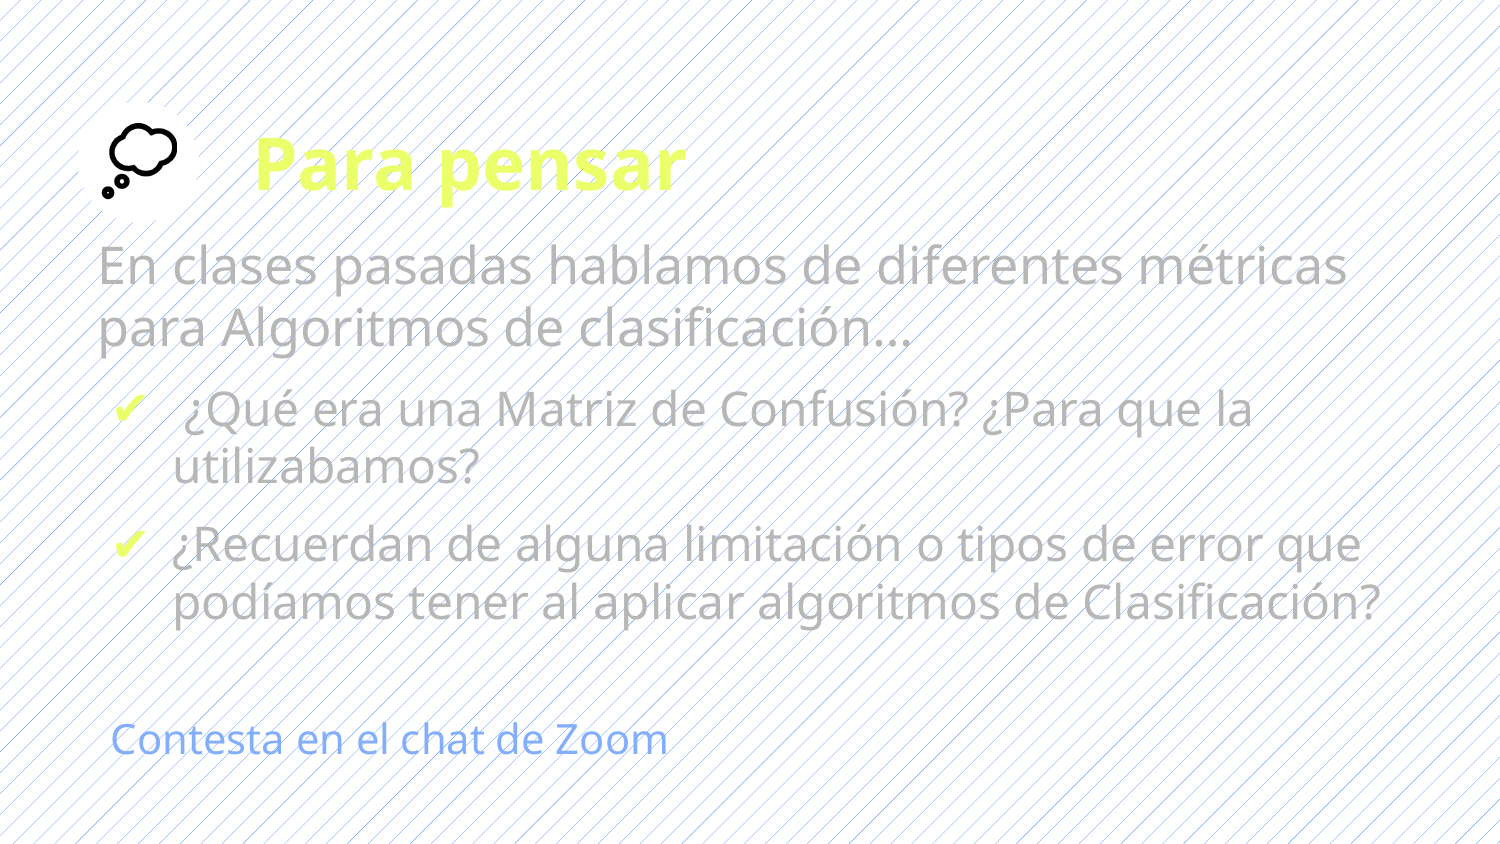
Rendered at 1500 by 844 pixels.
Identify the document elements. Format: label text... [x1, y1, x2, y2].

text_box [77, 101, 200, 224]
text_box En clases pasadas hablamos de diferentes métricas para Algoritmos de clasificación… ¿Qué era una Matriz de Confusión? ¿Para que la utilizabamos? ¿Recuerdan de alguna limitación o tipos de error que podíamos tener al aplicar algoritmos de Clasificación? [82, 217, 1418, 644]
text_box Para pensar [237, 112, 1414, 217]
text_box Contesta en el chat de Zoom [95, 697, 1272, 778]
